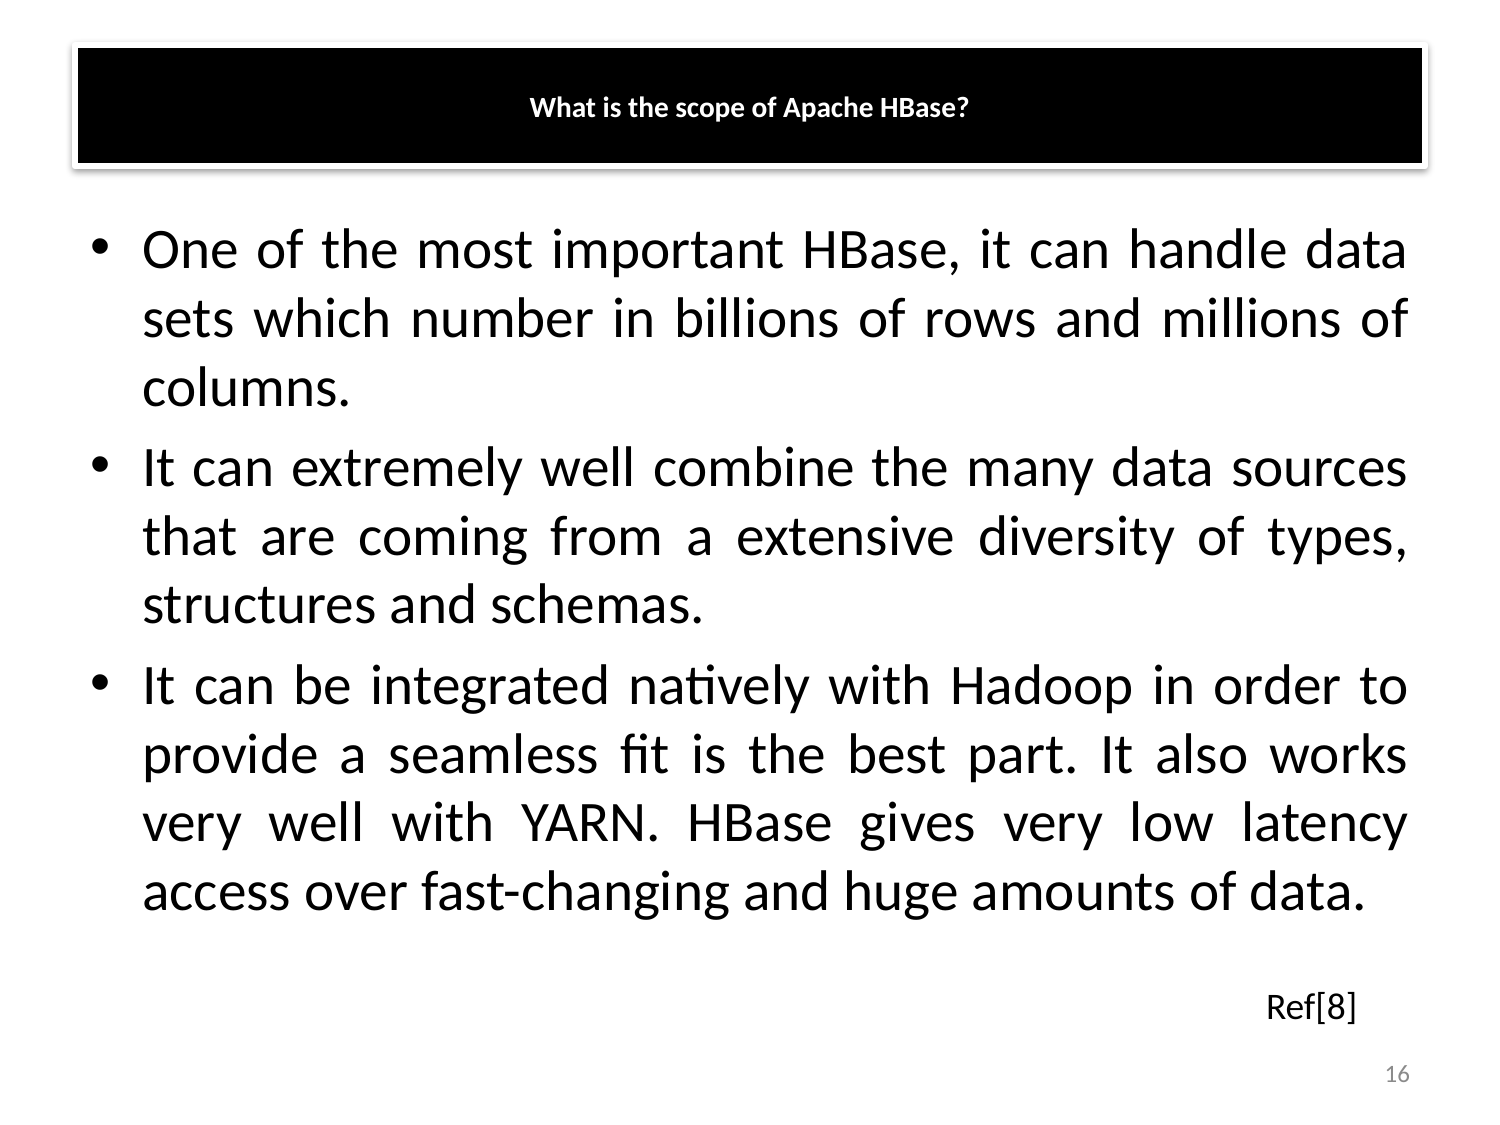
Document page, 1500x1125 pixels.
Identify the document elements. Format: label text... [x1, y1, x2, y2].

text_box Ref[8] [1251, 974, 1373, 1035]
slide_number 16 [1074, 1042, 1425, 1103]
list One of the most important HBase, it can handle data sets which number in billions of rows and millions of columns. It can extremely well combine the many data sources that are coming from a extensive diversity of types, structures and schemas. It can be integrated natively with Hadoop in order to provide a seamless fit is the best part. It also works very well with YARN. HBase gives very low latency access over fast-changing and huge amounts of data. [75, 203, 1425, 947]
title What is the scope of Apache HBase? [72, 42, 1428, 169]
